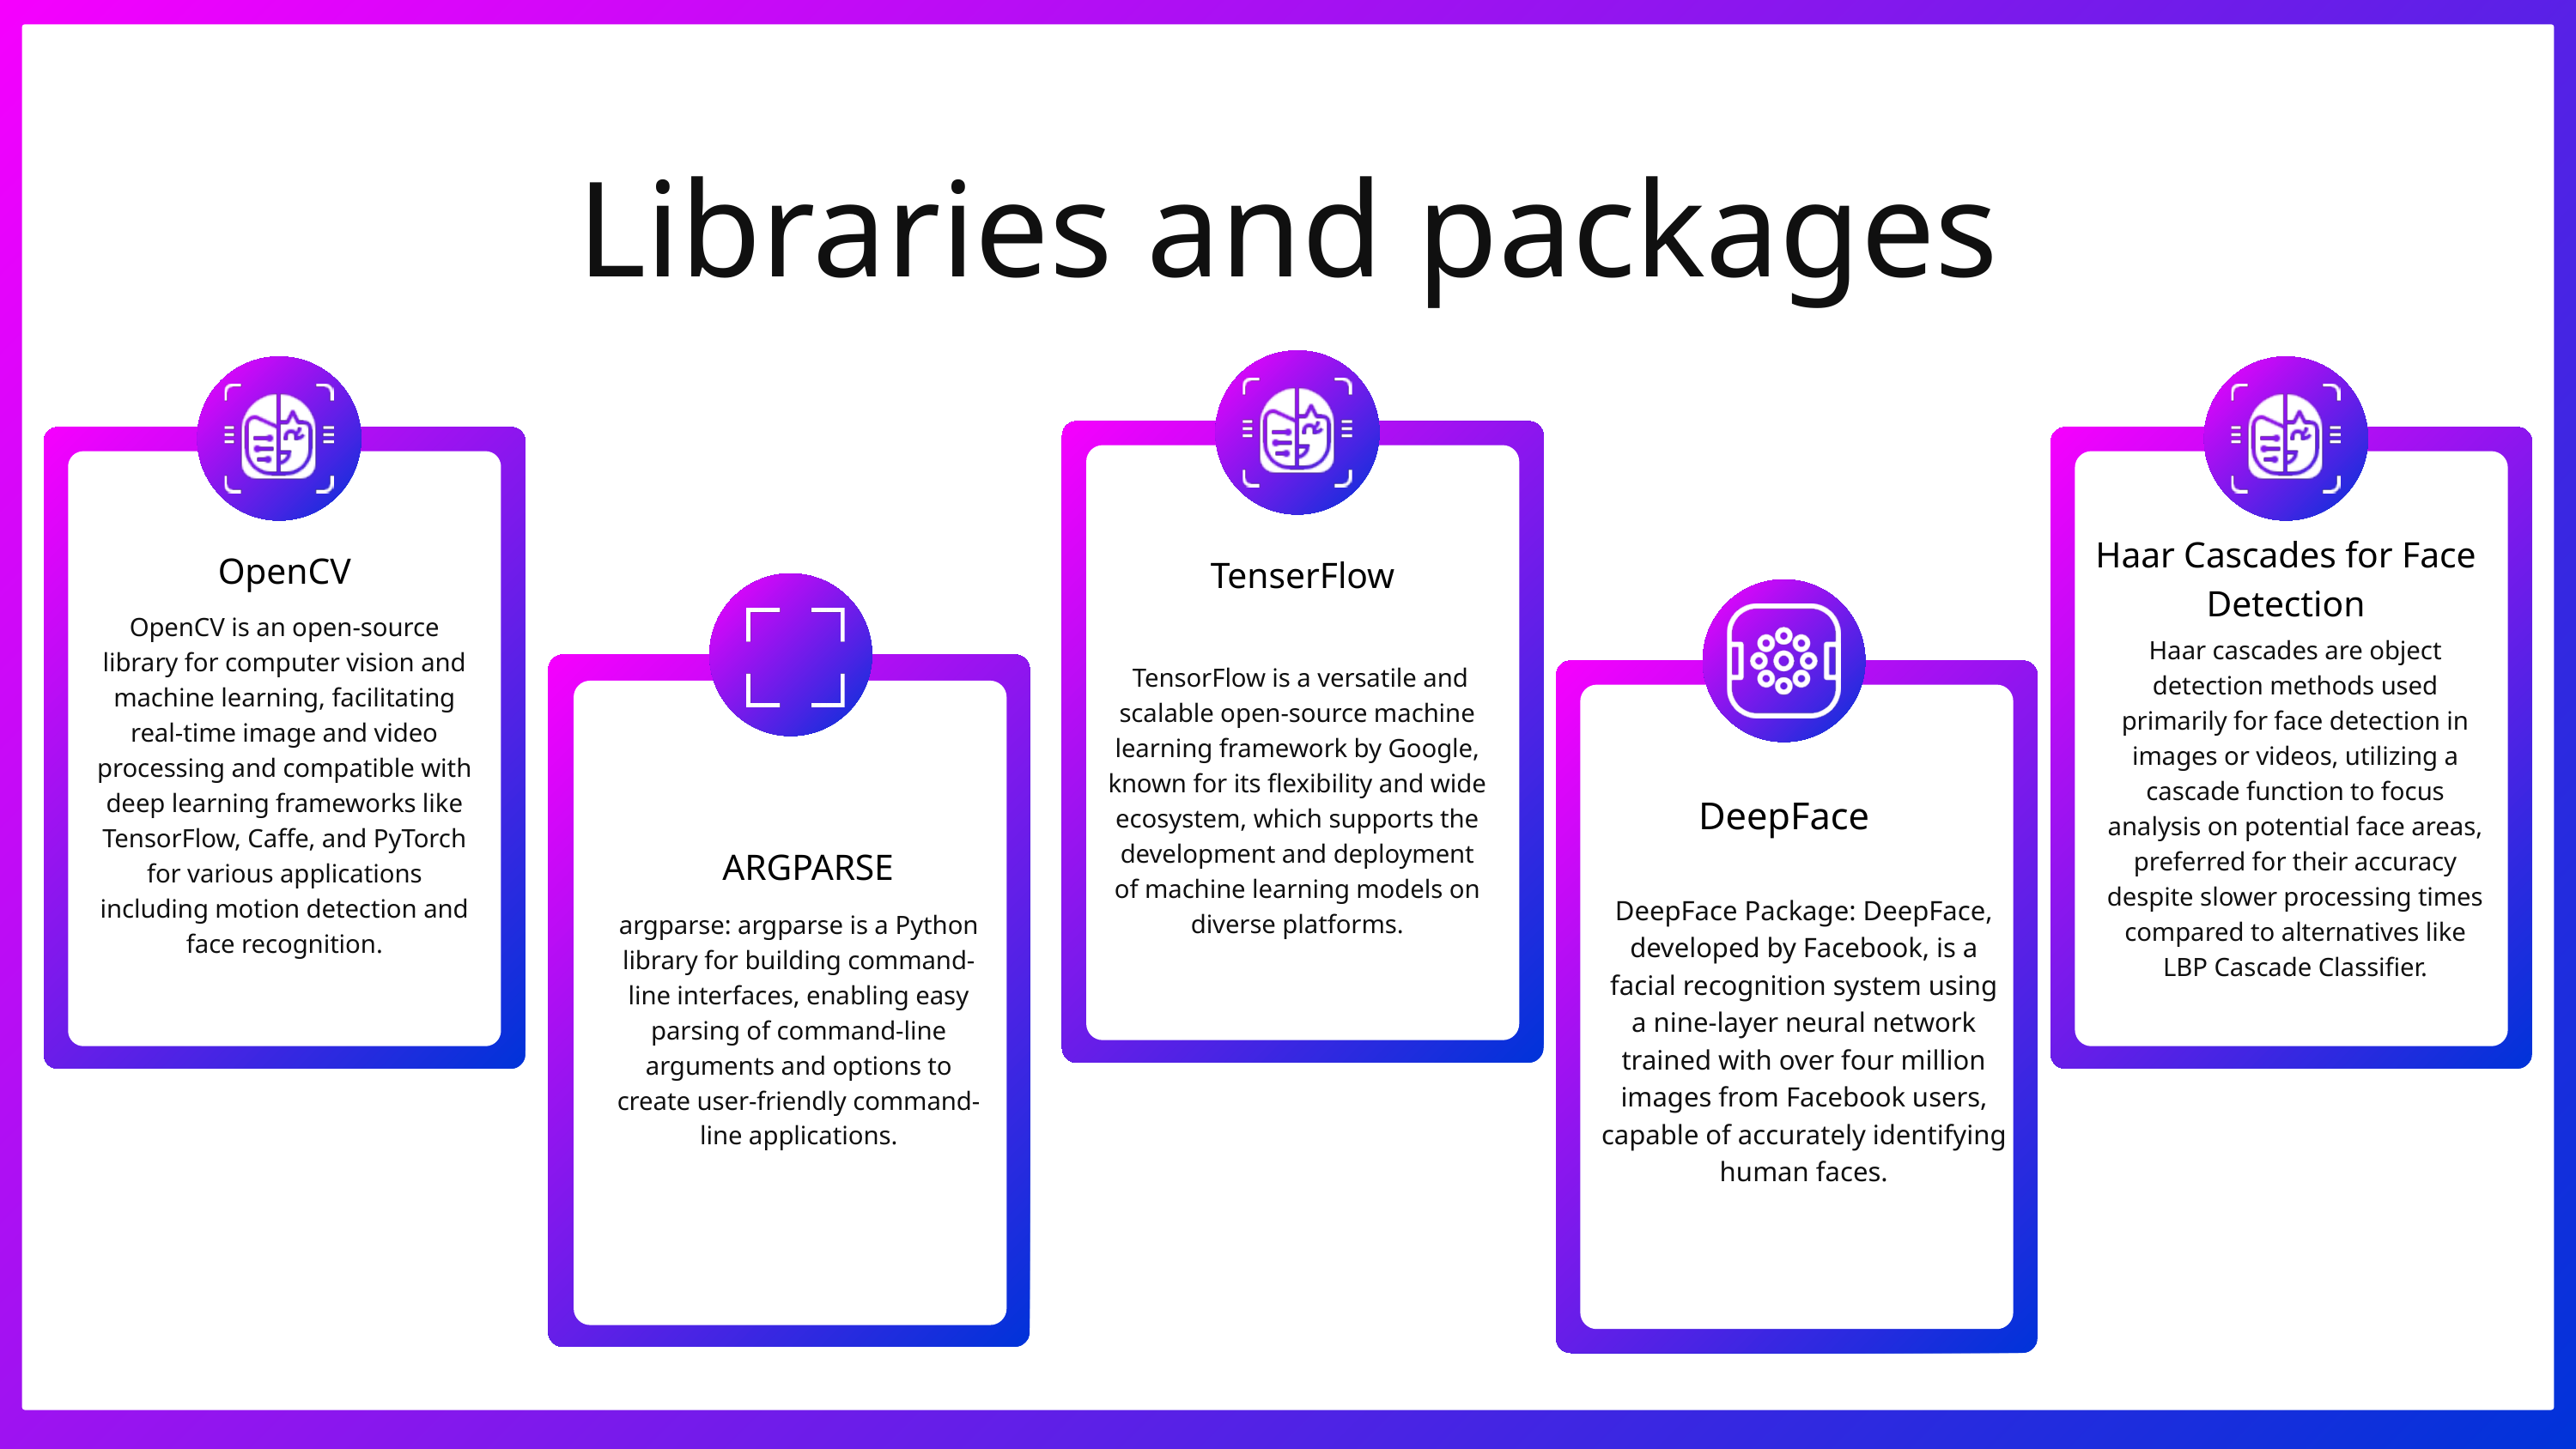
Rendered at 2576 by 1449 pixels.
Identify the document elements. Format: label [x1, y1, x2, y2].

text_box [1580, 684, 2014, 1330]
text_box [1702, 579, 1866, 743]
text_box [43, 356, 526, 1070]
text_box [21, 24, 2555, 1410]
text_box [1555, 660, 2038, 1354]
text_box [1215, 350, 1380, 515]
text_box [709, 573, 872, 737]
text_box [2203, 356, 2368, 521]
text_box [573, 680, 1007, 1325]
text_box [1061, 421, 1544, 1064]
text_box [1085, 445, 1520, 1040]
text_box [2075, 451, 2508, 1046]
text_box [548, 654, 1030, 1348]
text_box [2050, 427, 2533, 1070]
